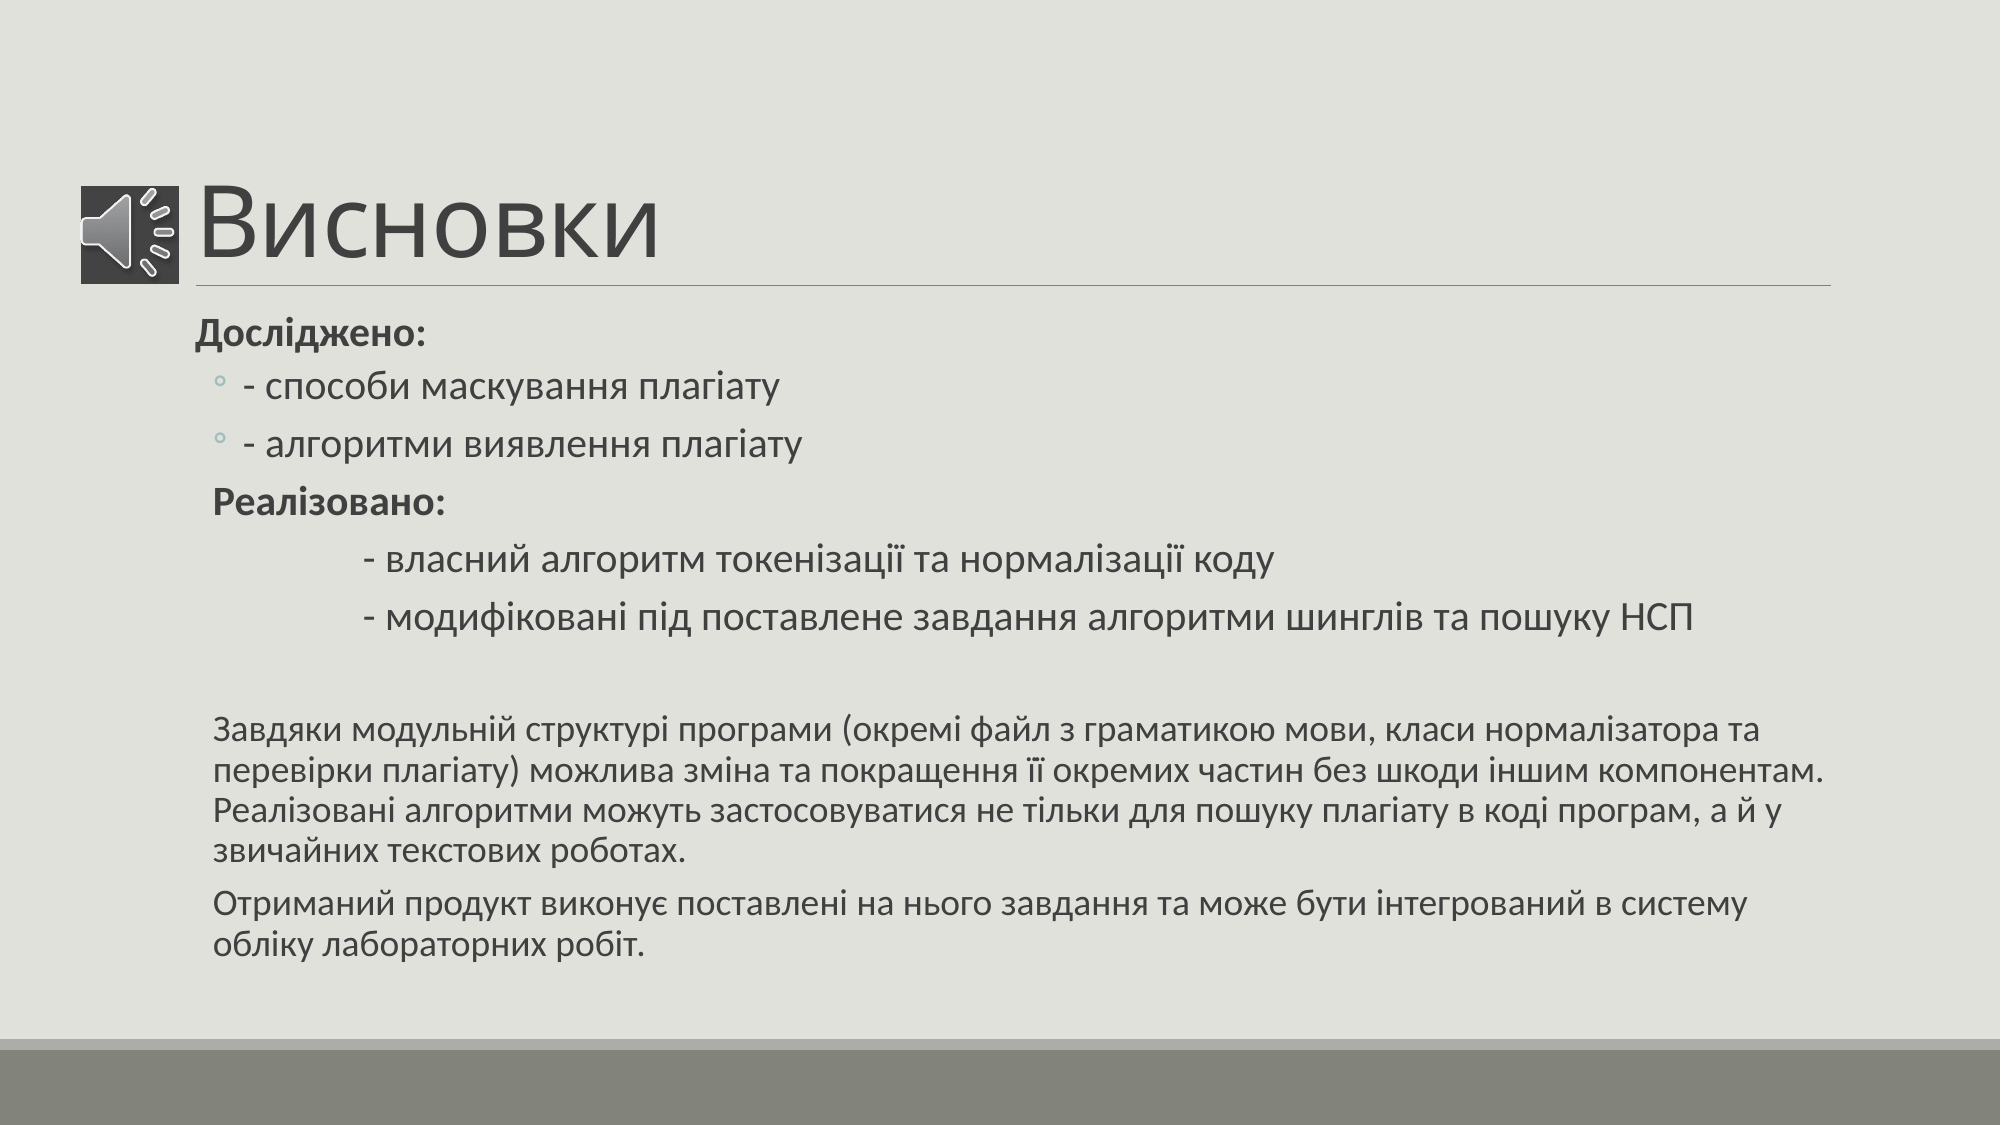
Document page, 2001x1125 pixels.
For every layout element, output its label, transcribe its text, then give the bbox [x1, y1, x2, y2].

title Висновки [180, 47, 1830, 285]
list Досліджено: - способи маскування плагіату - алгоритми виявлення плагіату Реалізовано: - власний алгоритм токенізації та нормалізації коду - модифіковані під поставлене завдання алгоритми шинглів та пошуку НСП Завдяки модульній структурі програми (окремі файл з граматикою мови, класи нормалізатора та перевірки плагіату) можлива зміна та покращення її окремих частин без шкоди іншим компонентам. Реалізовані алгоритми можуть застосовуватися не тільки для пошуку плагіату в коді програм, а й у звичайних текстових роботах. Отриманий продукт виконує поставлені на нього завдання та може бути інтегрований в систему обліку лабораторних робіт. [180, 302, 1830, 1046]
picture [79, 184, 181, 286]
